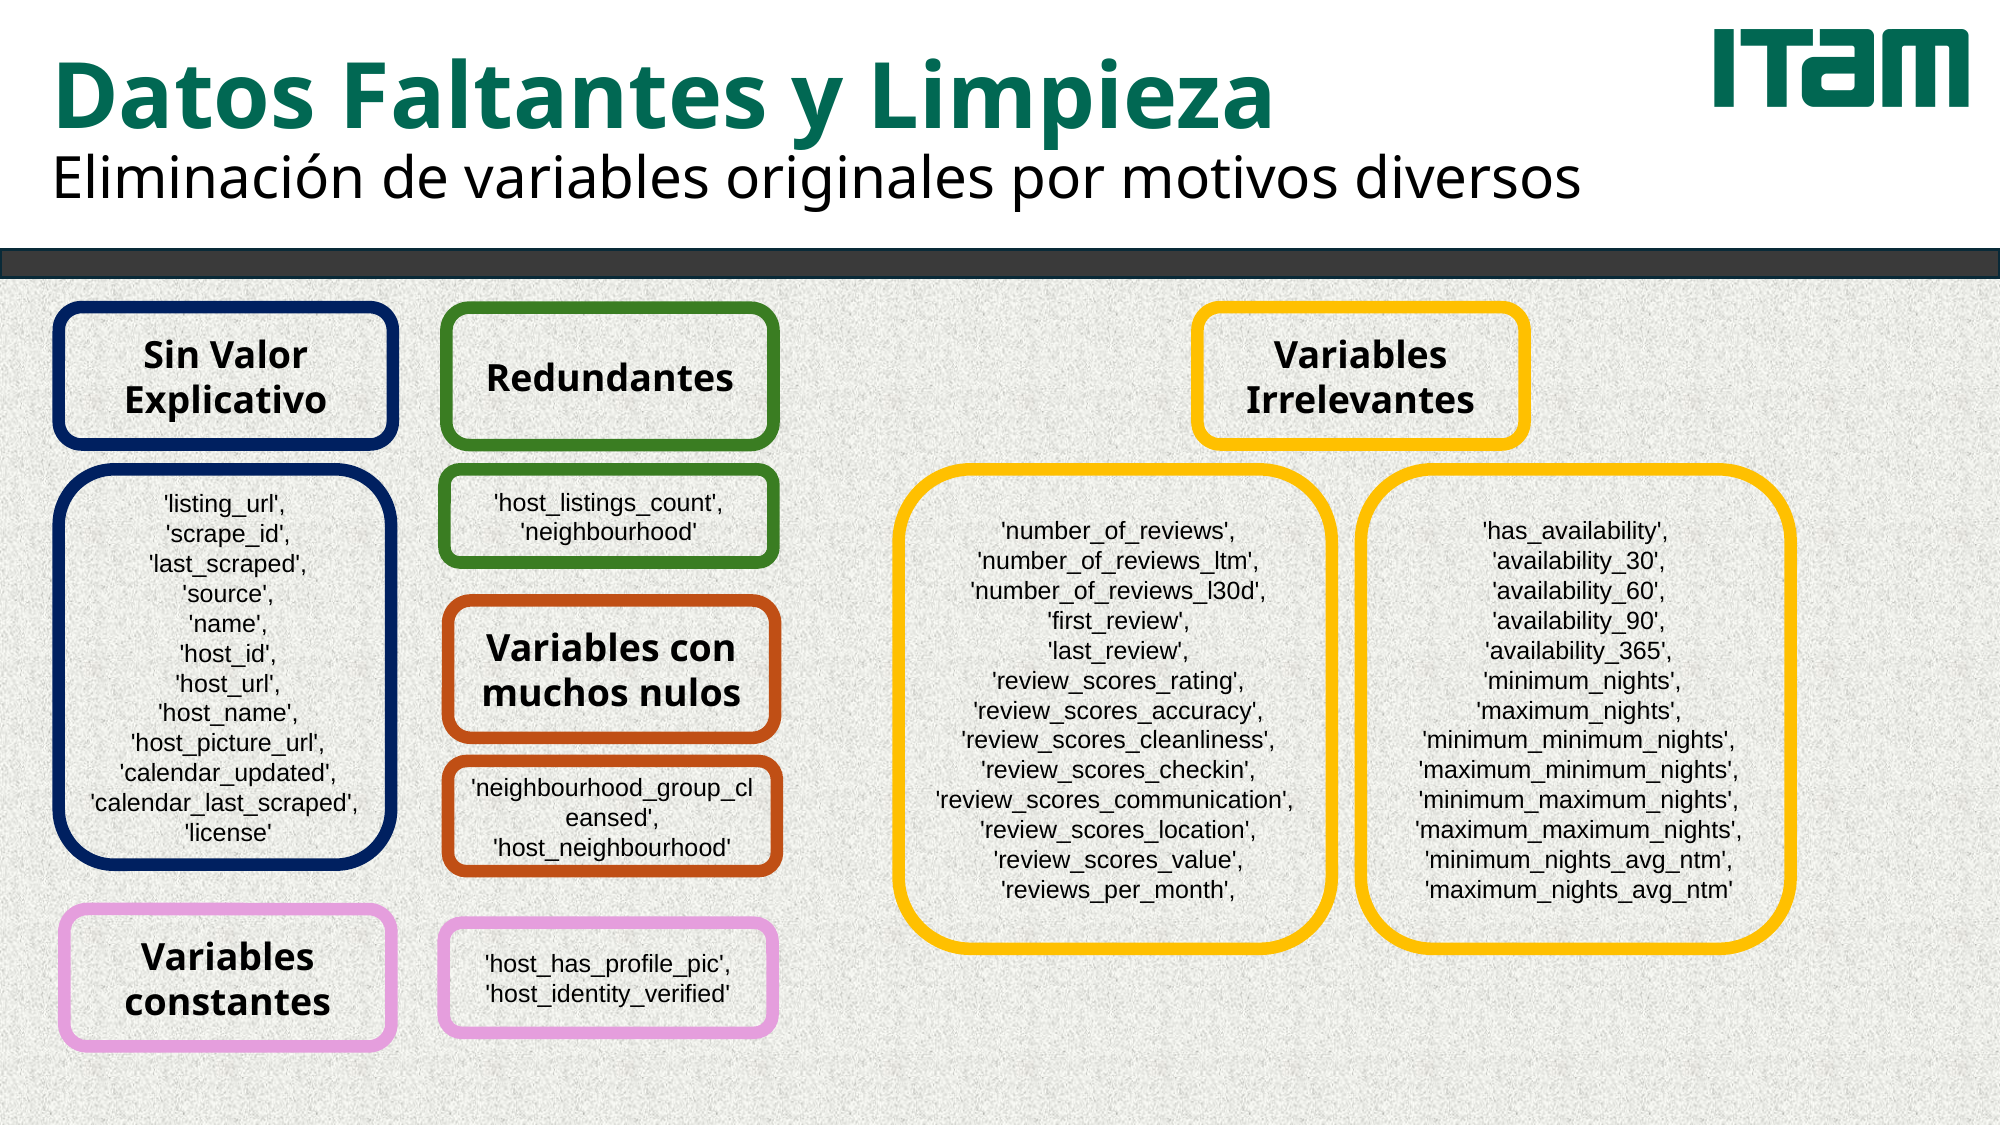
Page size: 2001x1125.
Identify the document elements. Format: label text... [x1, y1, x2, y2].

text_box 'number_of_reviews', 'number_of_reviews_ltm', 'number_of_reviews_l30d', 'first_review', 'last_review', 'review_scores_rating', 'review_scores_accuracy', 'review_scores_cleanliness', 'review_scores_checkin', 'review_scores_communication', 'review_scores_location', 'review_scores_value', 'reviews_per_month', [897, 467, 1334, 951]
text_box 'host_listings_count', 'neighbourhood' [442, 467, 776, 565]
text_box Sin Valor Explicativo [57, 305, 395, 447]
text_box Variables Irrelevantes [1195, 305, 1527, 447]
text_box 'listing_url', 'scrape_id', 'last_scraped', 'source', 'name', 'host_id', 'host_url', 'host_name', 'host_picture_url', 'calendar_updated', 'calendar_last_scraped', 'license' [57, 467, 393, 867]
text_box 'has_availability', 'availability_30', 'availability_60', 'availability_90', 'availability_365', 'minimum_nights', 'maximum_nights', 'minimum_minimum_nights', 'maximum_minimum_nights', 'minimum_maximum_nights', 'maximum_maximum_nights', 'minimum_nights_avg_ntm', 'maximum_nights_avg_ntm' [1359, 467, 1793, 951]
text_box 'neighbourhood_group_cleansed', 'host_neighbourhood' [446, 759, 779, 873]
text_box Variables constantes [62, 907, 393, 1048]
title Datos Faltantes y Limpieza Eliminación de variables originales por motivos diversos [36, 21, 1762, 239]
text_box [0, 248, 2000, 279]
text_box Redundantes [444, 306, 776, 447]
picture [1692, 11, 1990, 125]
text_box Variables con muchos nulos [446, 598, 777, 740]
text_box [0, 279, 2000, 1125]
text_box 'host_has_profile_pic', 'host_identity_verified' [442, 921, 775, 1035]
